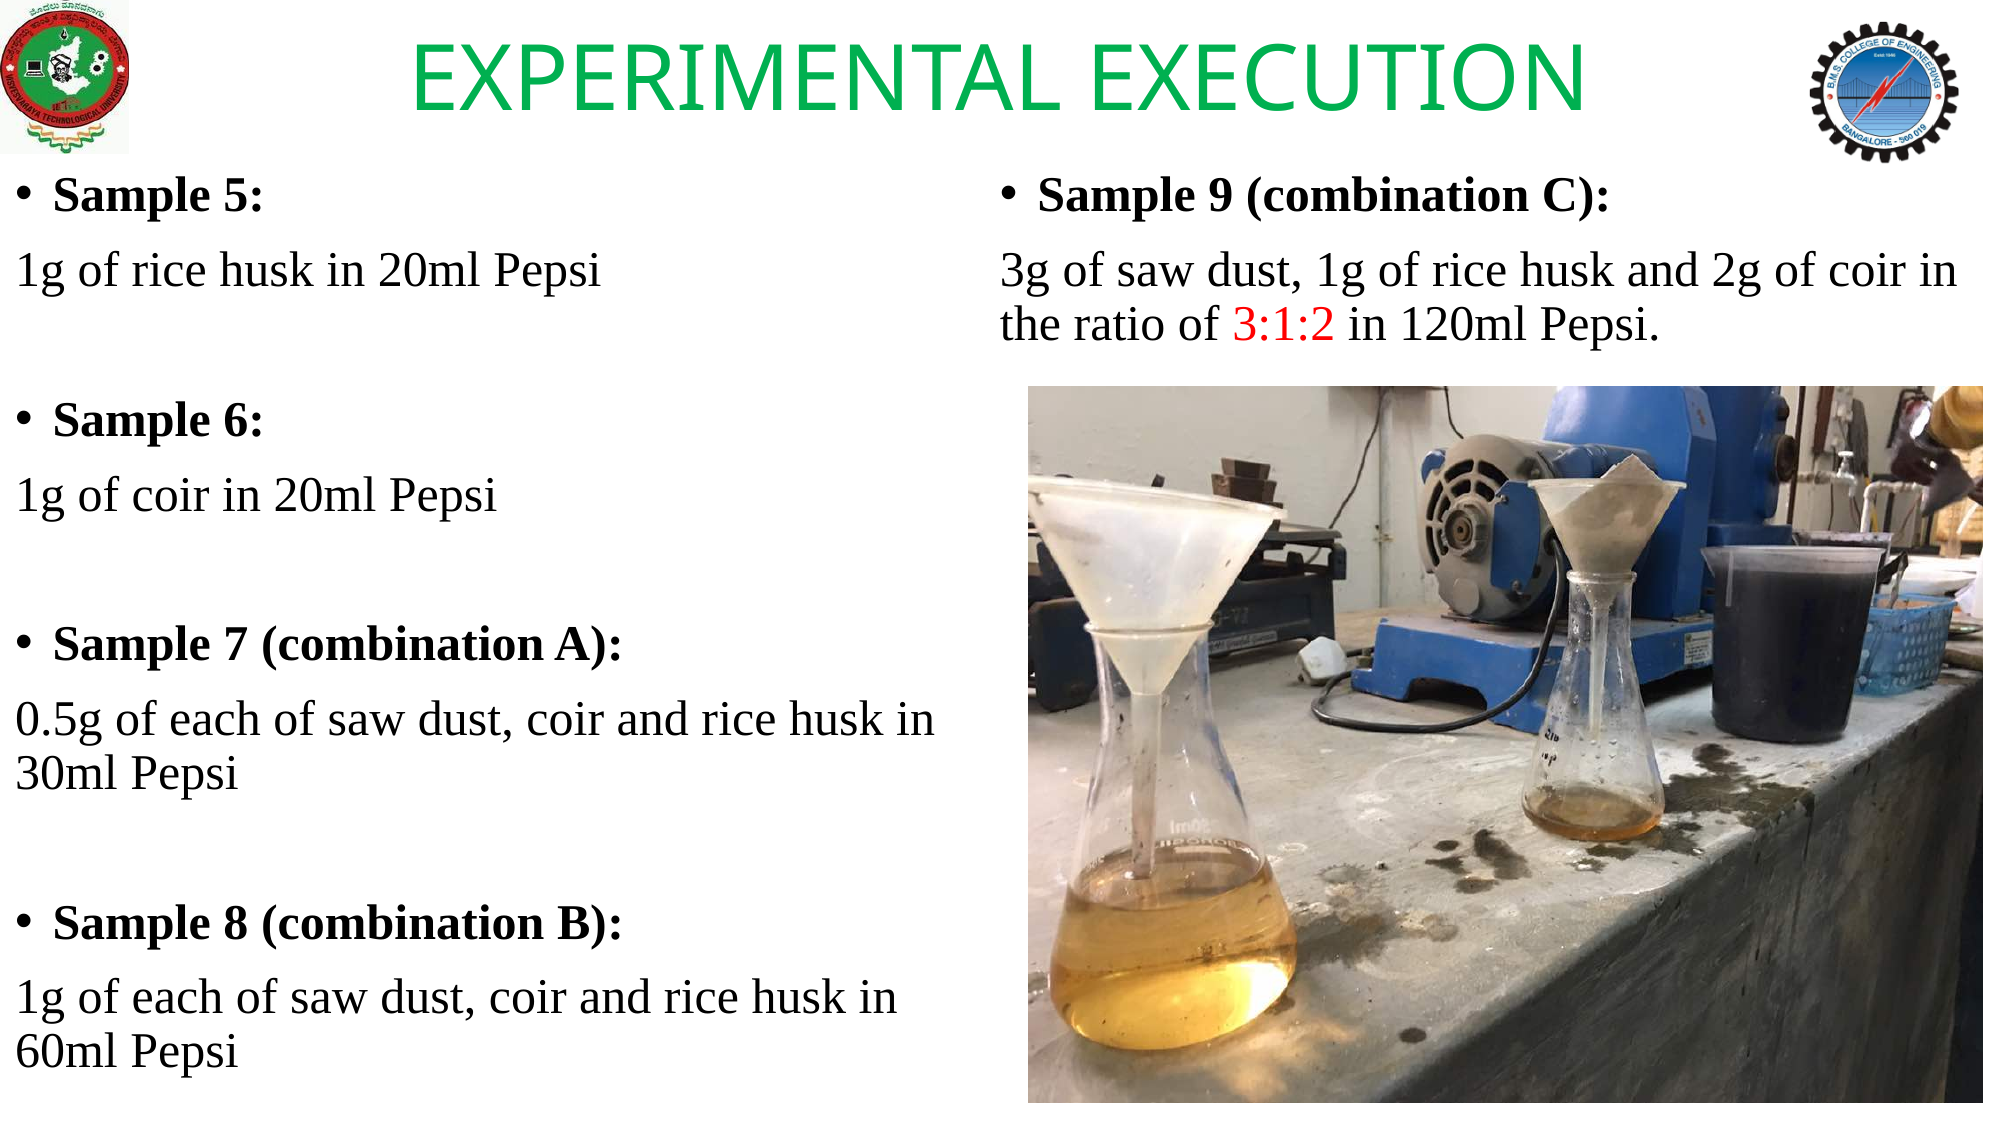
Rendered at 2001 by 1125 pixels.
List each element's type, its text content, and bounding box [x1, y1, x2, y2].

picture [0, 0, 129, 154]
title EXPERIMENTAL EXECUTION [137, 0, 1863, 161]
list Sample 5: 1g of rice husk in 20ml Pepsi Sample 6: 1g of coir in 20ml Pepsi Sample 7 (combination A): 0.5g of each of saw dust, coir and rice husk in 30ml Pepsi Sample 8 (combination B): 1g of each of saw dust, coir and rice husk in 60ml Pepsi Sample 9 (combination C): 3g of saw dust, 1g of rice husk and 2g of coir in the ratio of 3:1:2 in 120ml Pepsi. [0, 161, 2000, 1125]
picture [1028, 386, 1983, 1103]
picture [1803, 15, 1966, 168]
